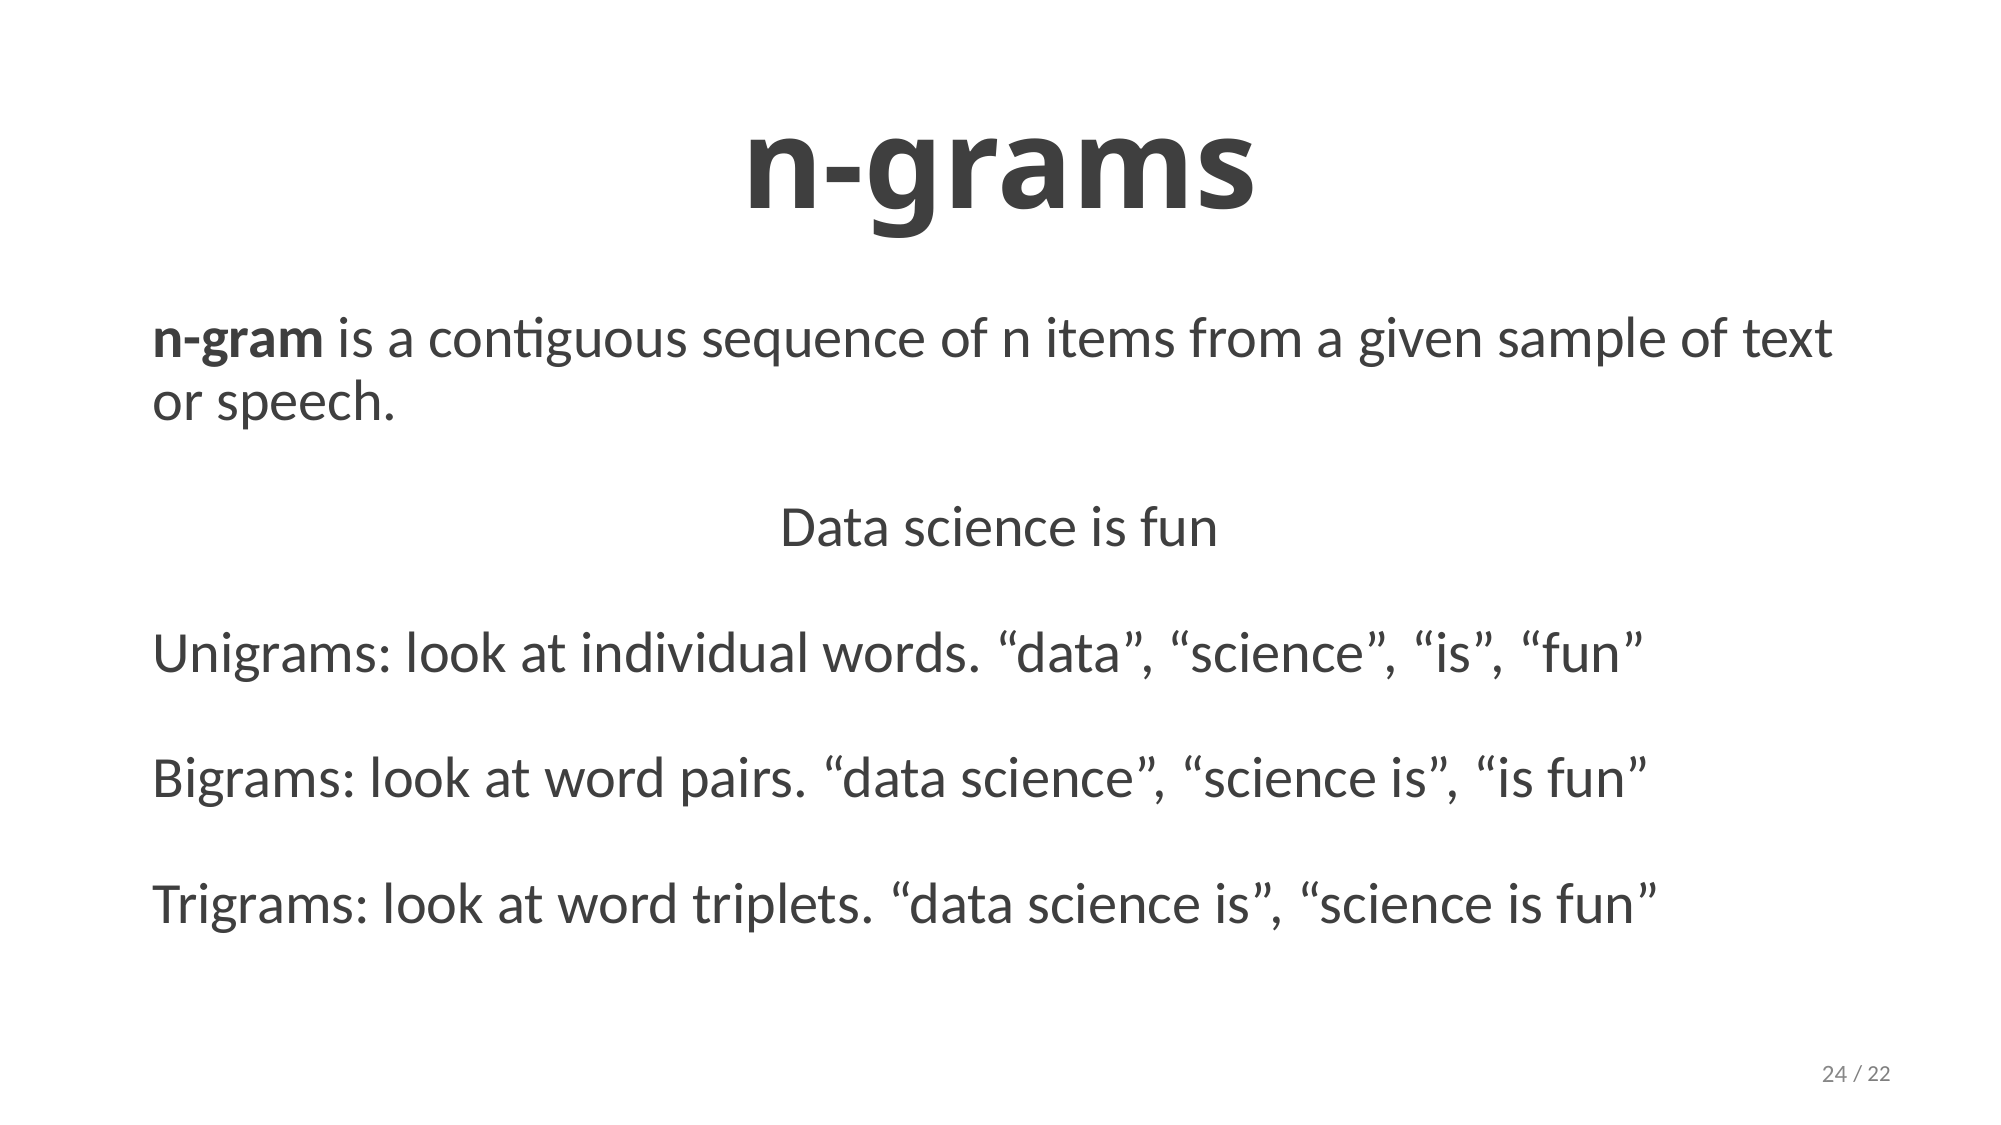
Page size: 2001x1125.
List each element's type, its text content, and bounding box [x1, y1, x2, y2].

list n-gram is a contiguous sequence of n items from a given sample of text or speech. Data science is fun Unigrams: look at individual words. “data”, “science”, “is”, “fun” Bigrams: look at word pairs. “data science”, “science is”, “is fun” Trigrams: look at word triplets. “data science is”, “science is fun” [137, 299, 1863, 1014]
title n-grams [137, 59, 1863, 278]
slide_number ‹#› [1412, 1042, 1863, 1103]
